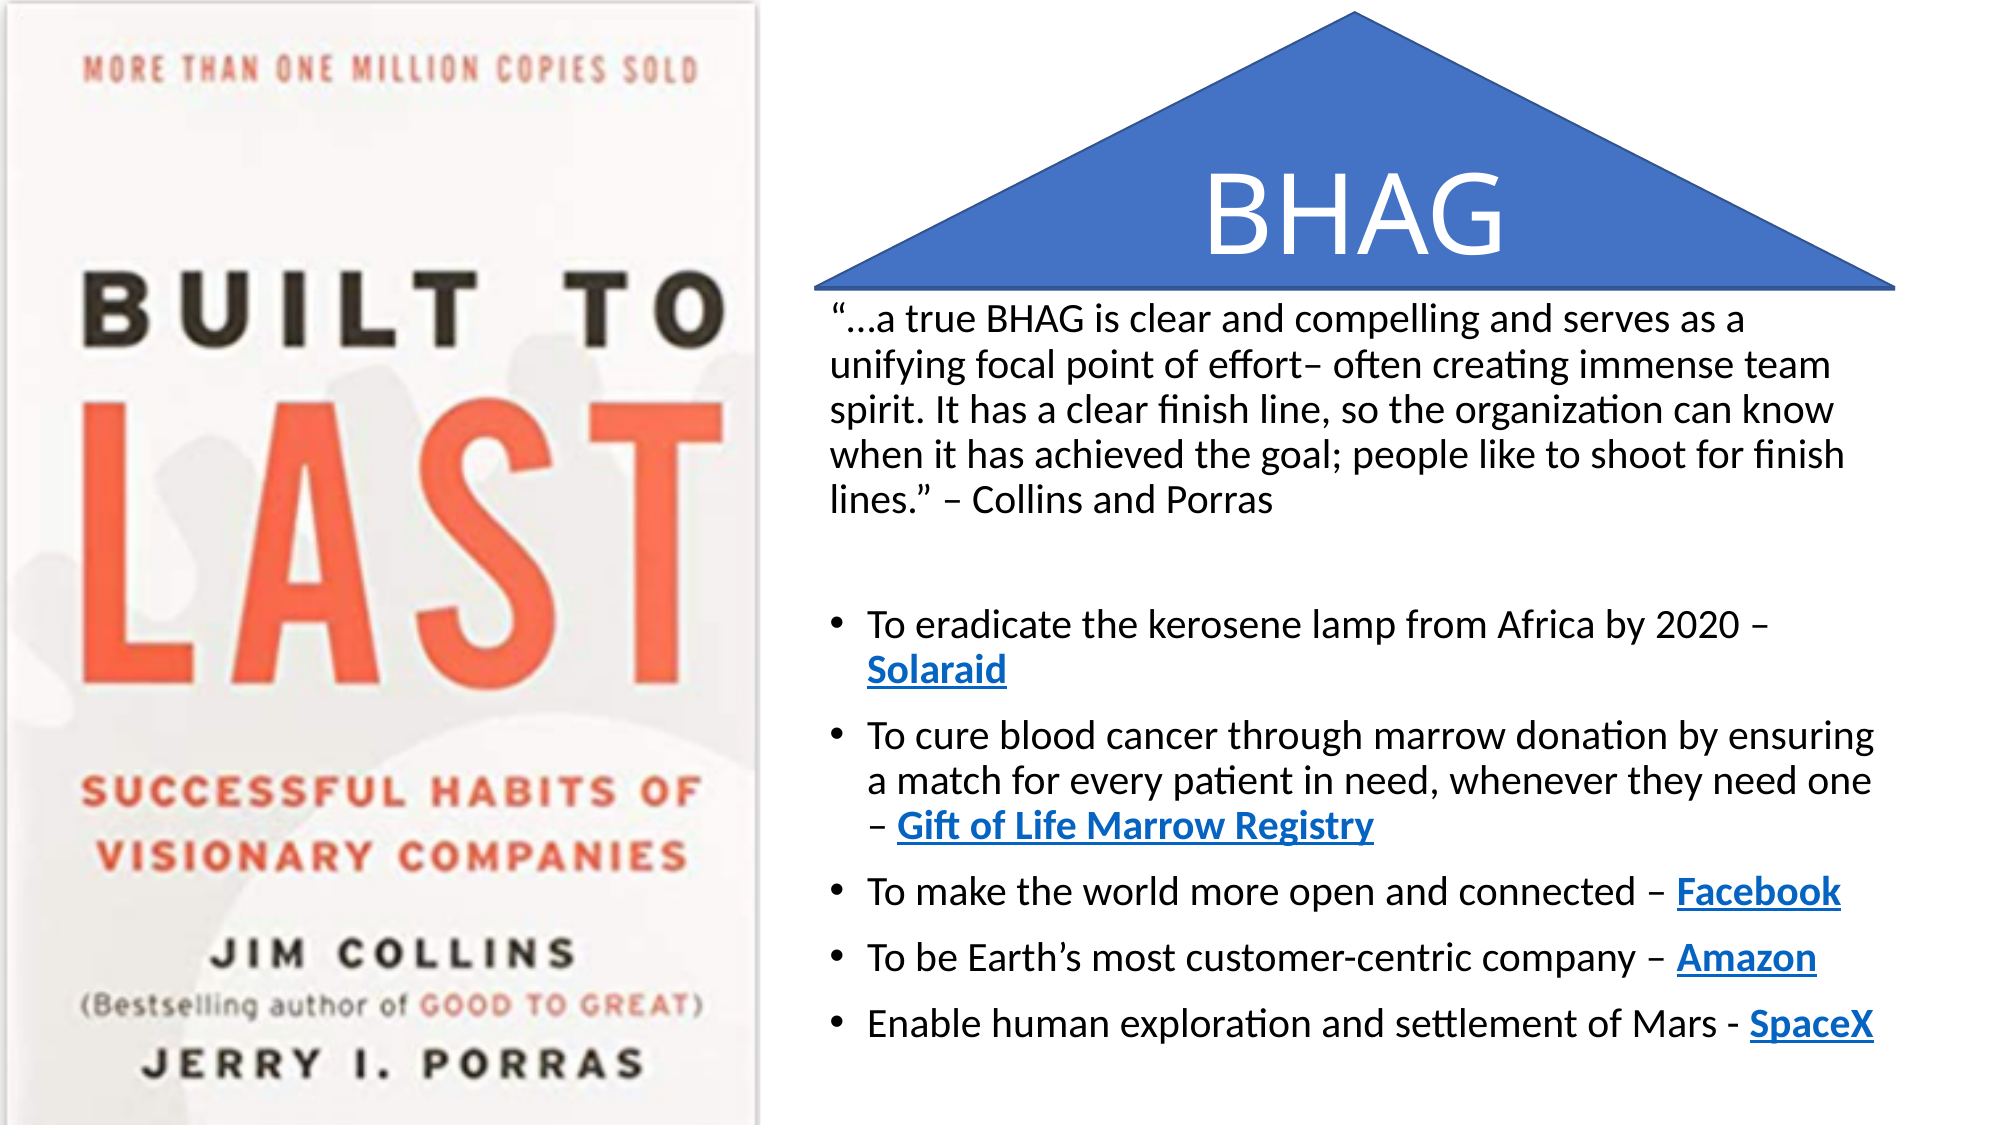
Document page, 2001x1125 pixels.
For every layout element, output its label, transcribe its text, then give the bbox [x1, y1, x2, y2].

text_box BHAG [814, 11, 1896, 289]
list “…a true BHAG is clear and compelling and serves as a unifying focal point of effort– often creating immense team spirit. It has a clear finish line, so the organization can know when it has achieved the goal; people like to shoot for finish lines.” – Collins and Porras To eradicate the kerosene lamp from Africa by 2020 – Solaraid To cure blood cancer through marrow donation by ensuring a match for every patient in need, whenever they need one – Gift of Life Marrow Registry To make the world more open and connected – Facebook To be Earth’s most customer-centric company – Amazon Enable human exploration and settlement of Mars - SpaceX [814, 291, 1895, 1111]
picture [0, 0, 761, 1125]
